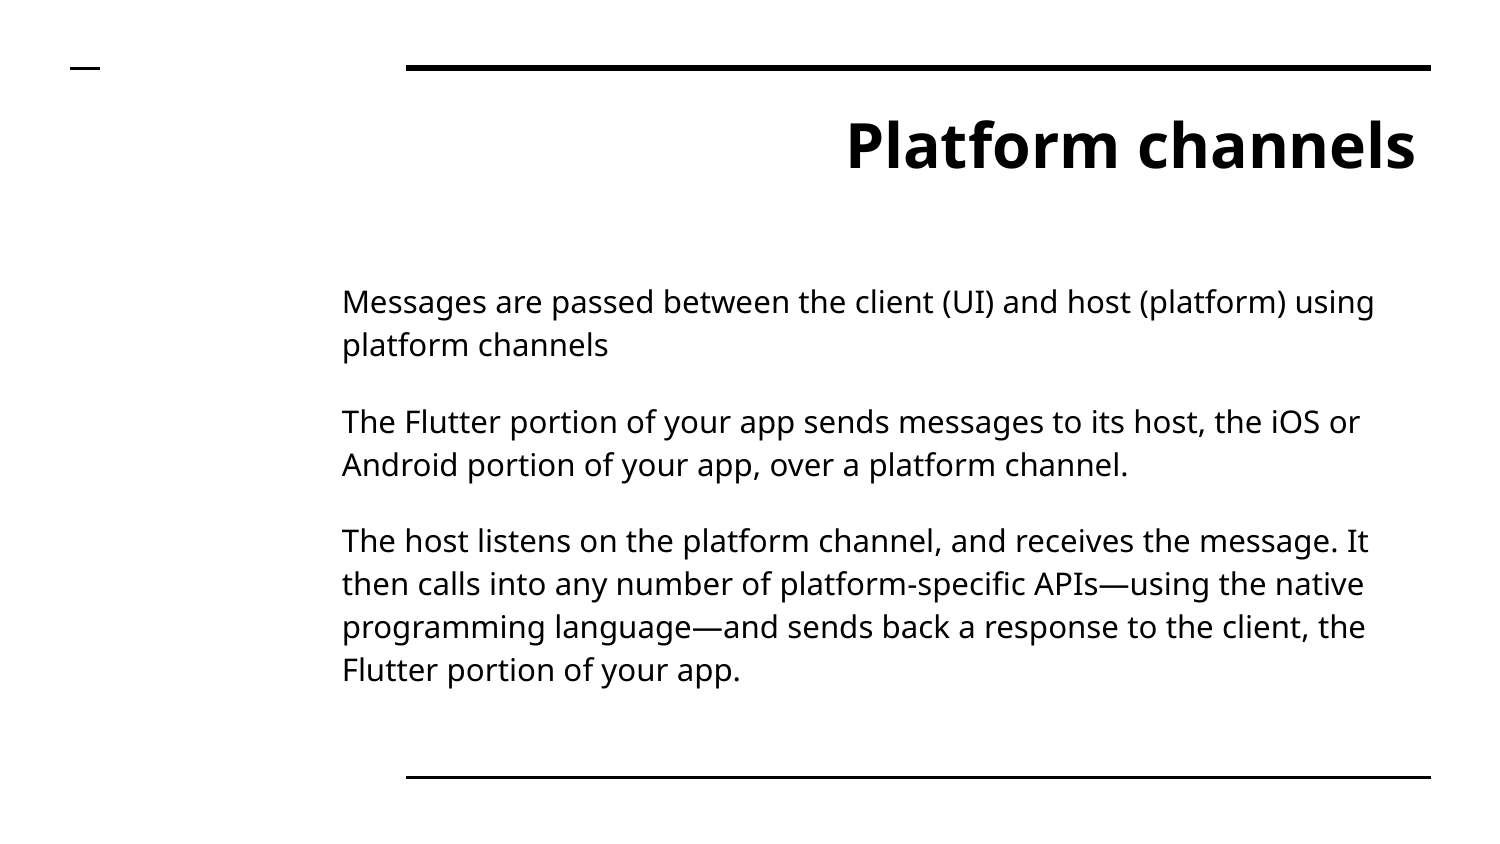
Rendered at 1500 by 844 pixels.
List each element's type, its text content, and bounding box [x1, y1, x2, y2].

title Platform channels [825, 91, 1433, 196]
list Messages are passed between the client (UI) and host (platform) using platform channels The Flutter portion of your app sends messages to its host, the iOS or Android portion of your app, over a platform channel. The host listens on the platform channel, and receives the message. It then calls into any number of platform-specific APIs—using the native programming language—and sends back a response to the client, the Flutter portion of your app. [326, 261, 1408, 755]
